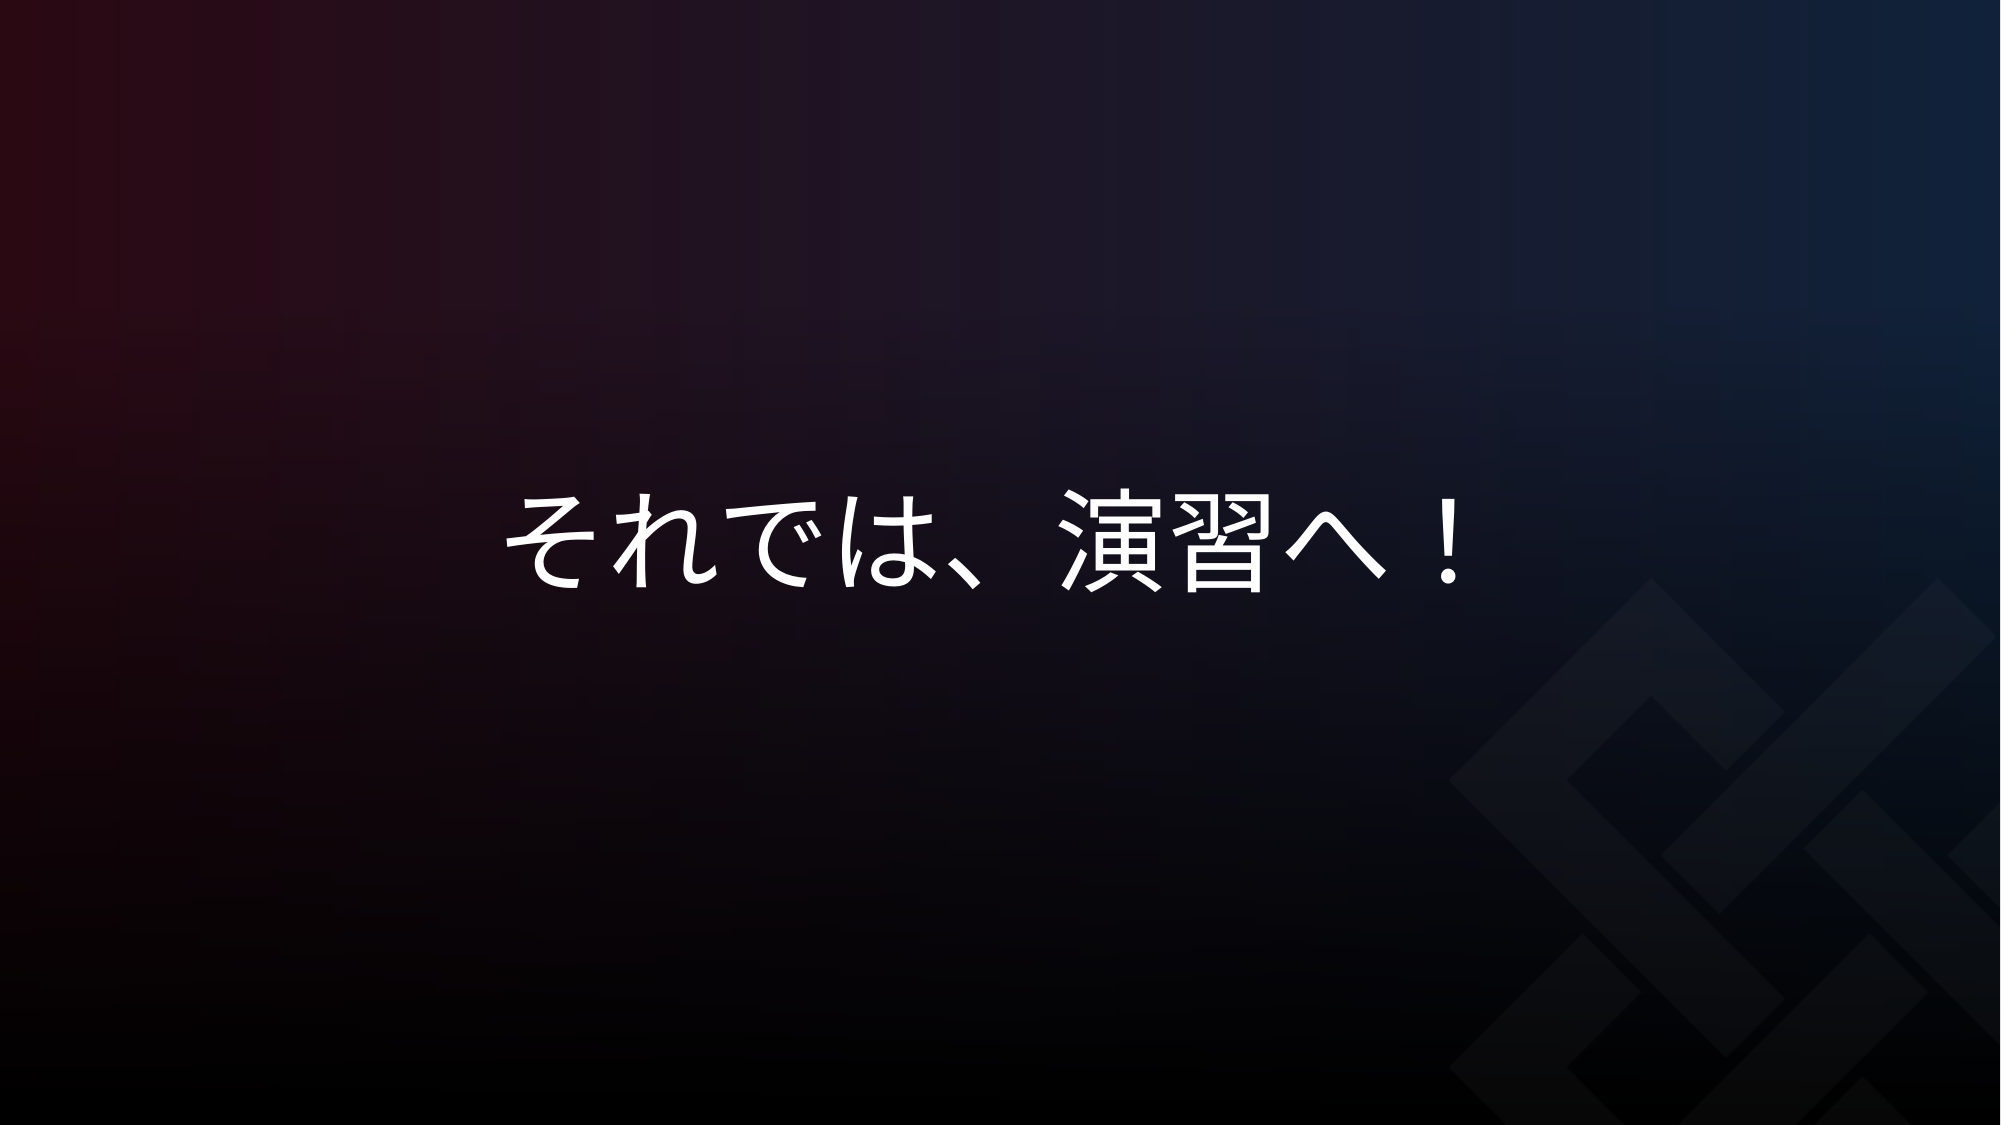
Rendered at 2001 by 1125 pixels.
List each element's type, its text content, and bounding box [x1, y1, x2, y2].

picture [0, 0, 2001, 1125]
list それでは、演習へ！ [137, 85, 1863, 1009]
